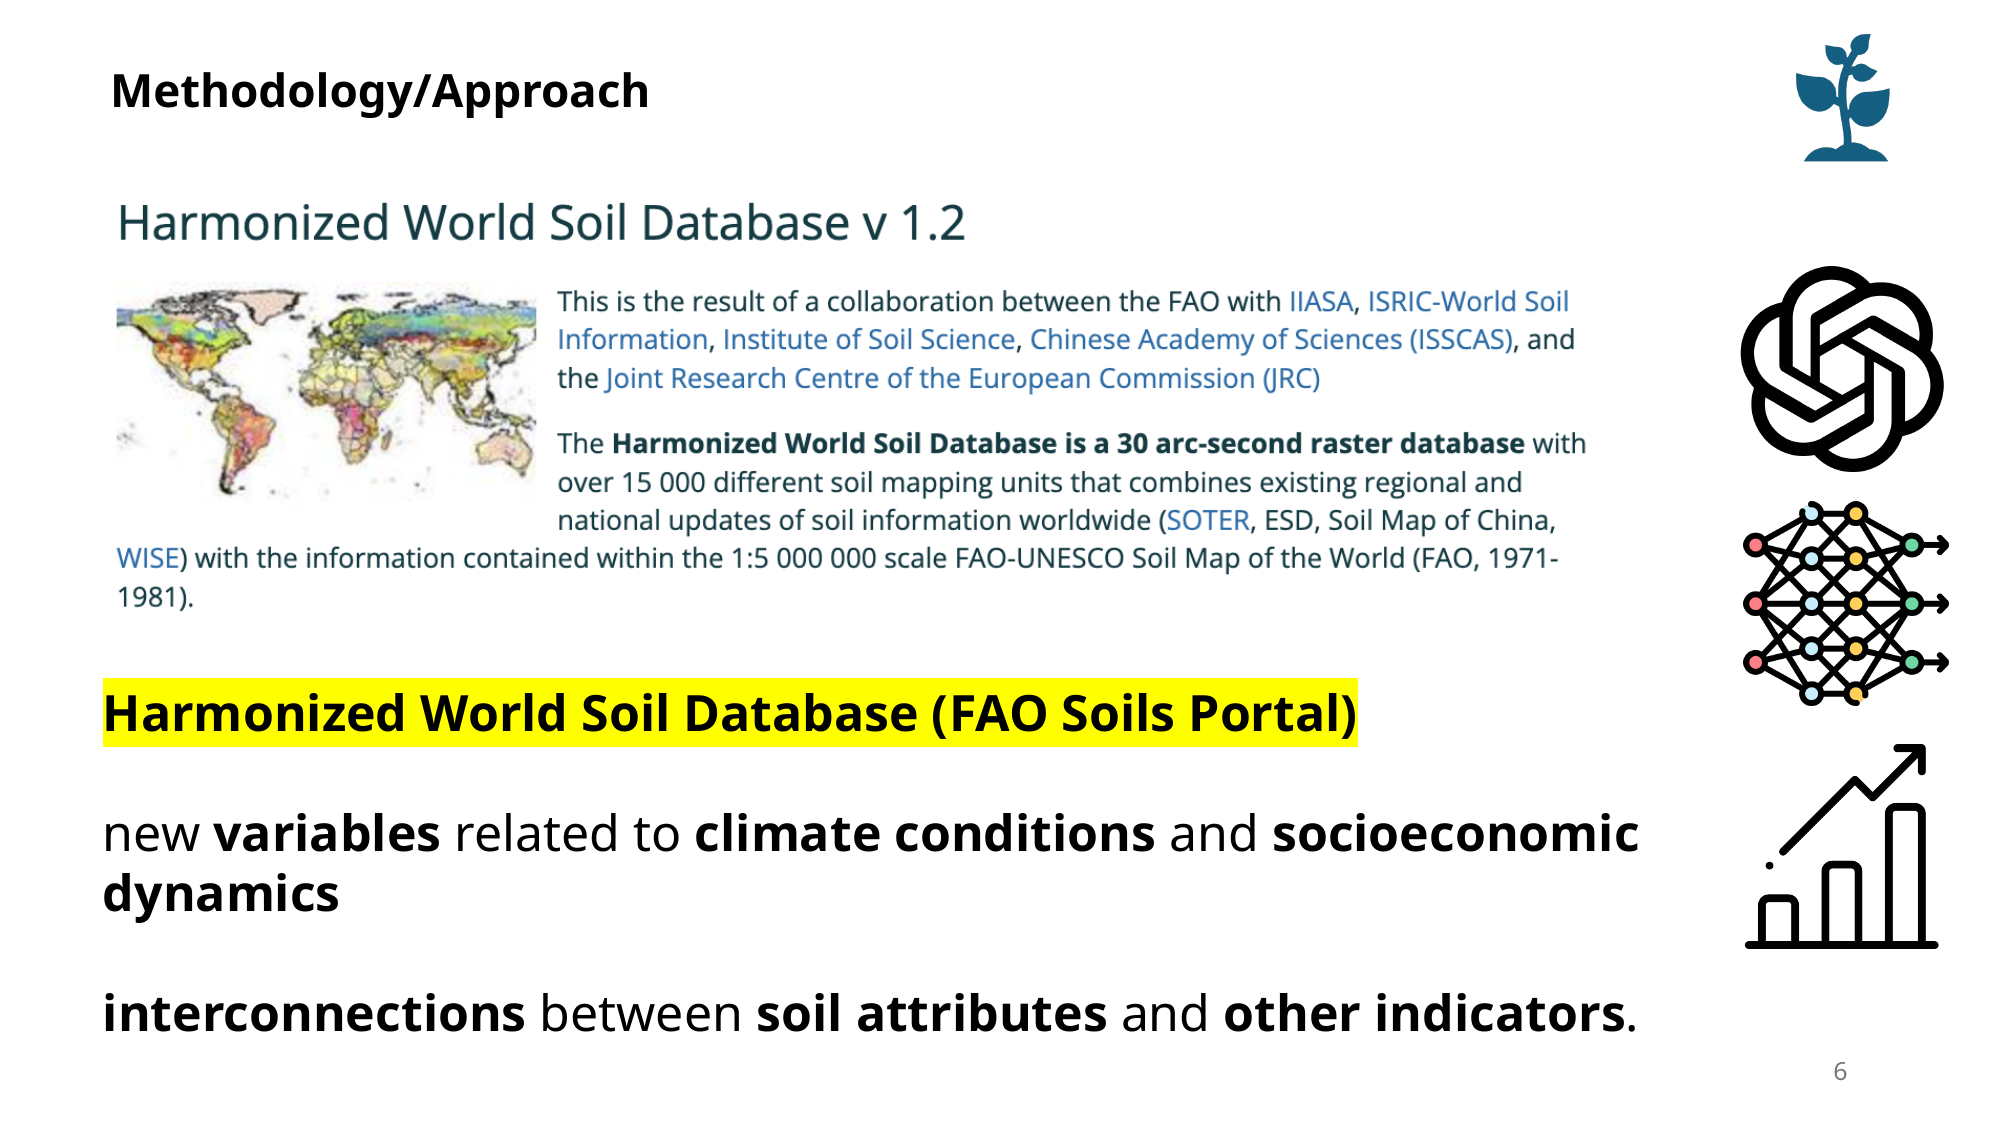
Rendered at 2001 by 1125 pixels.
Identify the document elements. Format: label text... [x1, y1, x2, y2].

title Methodology/Approach [95, 60, 1480, 235]
picture [1739, 744, 1945, 950]
picture [102, 183, 1596, 633]
slide_number 6 [1412, 1042, 1863, 1103]
text_box Harmonized World Soil Database (FAO Soils Portal) new variables related to climate conditions and socioeconomic dynamics interconnections between soil attributes and other indicators. [88, 674, 1884, 1050]
picture [1739, 265, 1945, 472]
picture [1766, 22, 1918, 174]
picture [1743, 500, 1949, 707]
